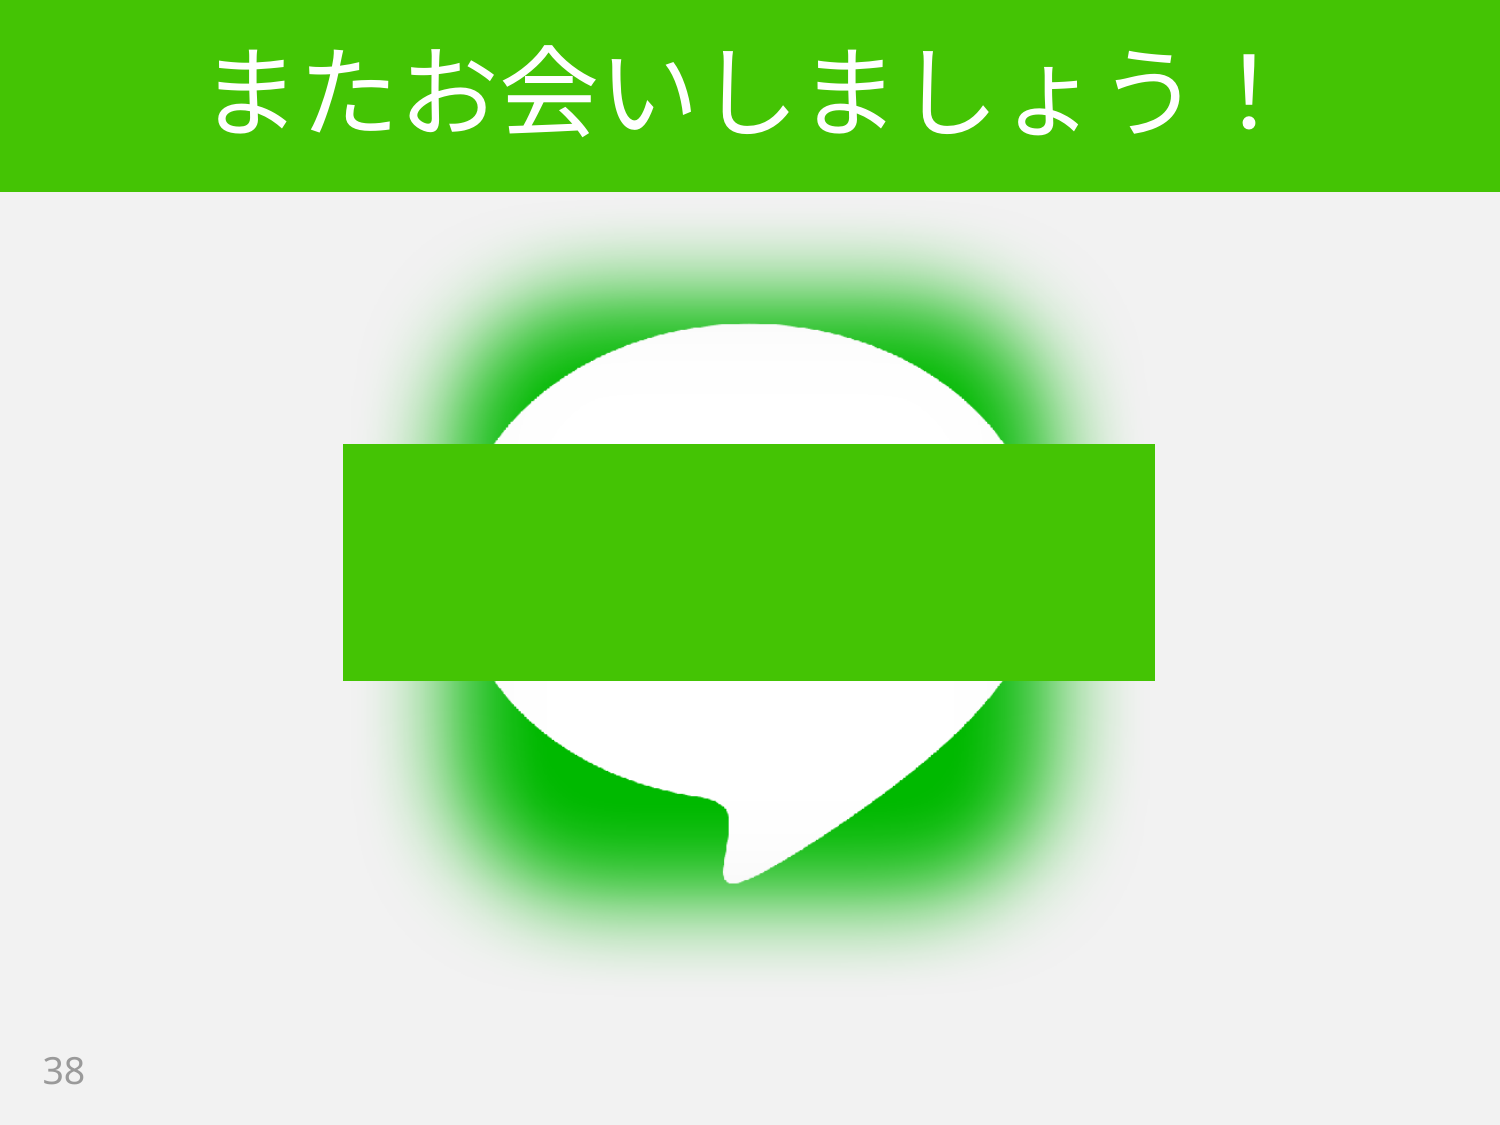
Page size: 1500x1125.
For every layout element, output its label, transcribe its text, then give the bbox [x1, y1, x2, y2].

picture [344, 191, 1156, 1003]
title またお会いしましょう！ [0, 53, 1500, 140]
slide_number 38 [27, 1042, 146, 1102]
